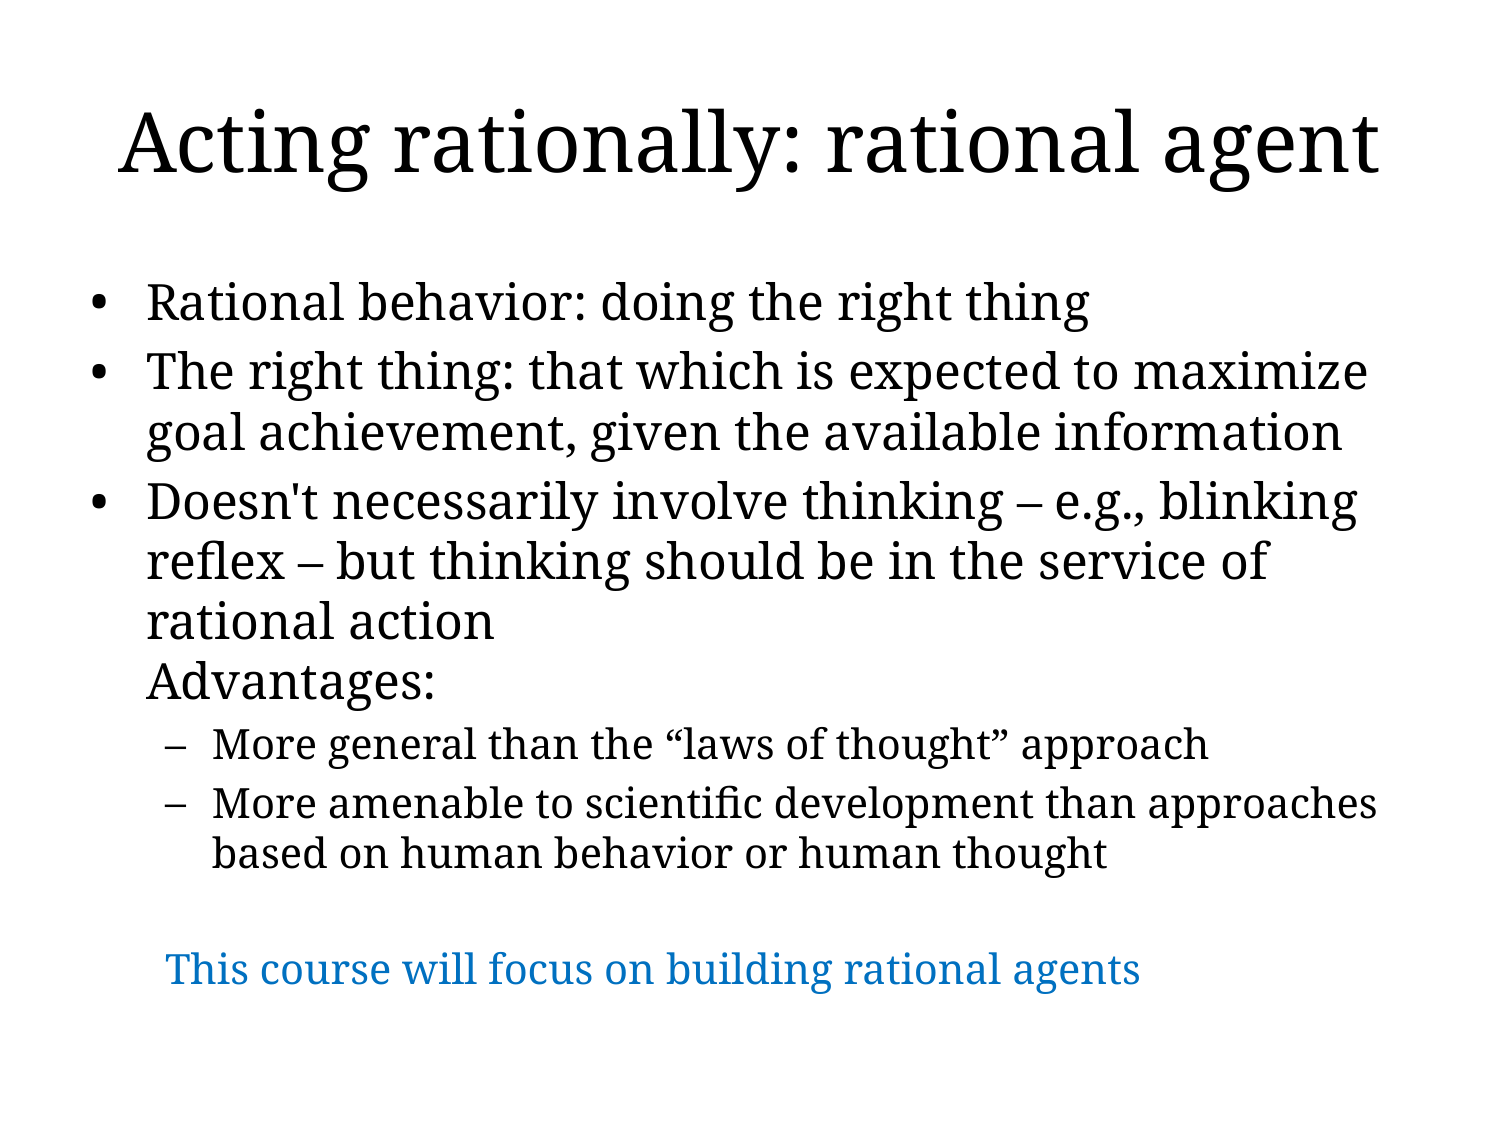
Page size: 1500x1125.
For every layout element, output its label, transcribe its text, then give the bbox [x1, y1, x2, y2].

list Rational behavior: doing the right thing The right thing: that which is expected to maximize goal achievement, given the available information Doesn't necessarily involve thinking – e.g., blinking reflex – but thinking should be in the service of rational action Advantages: More general than the “laws of thought” approach More amenable to scientific development than approaches based on human behavior or human thought This course will focus on building rational agents [75, 262, 1425, 1005]
title Acting rationally: rational agent [75, 45, 1425, 233]
